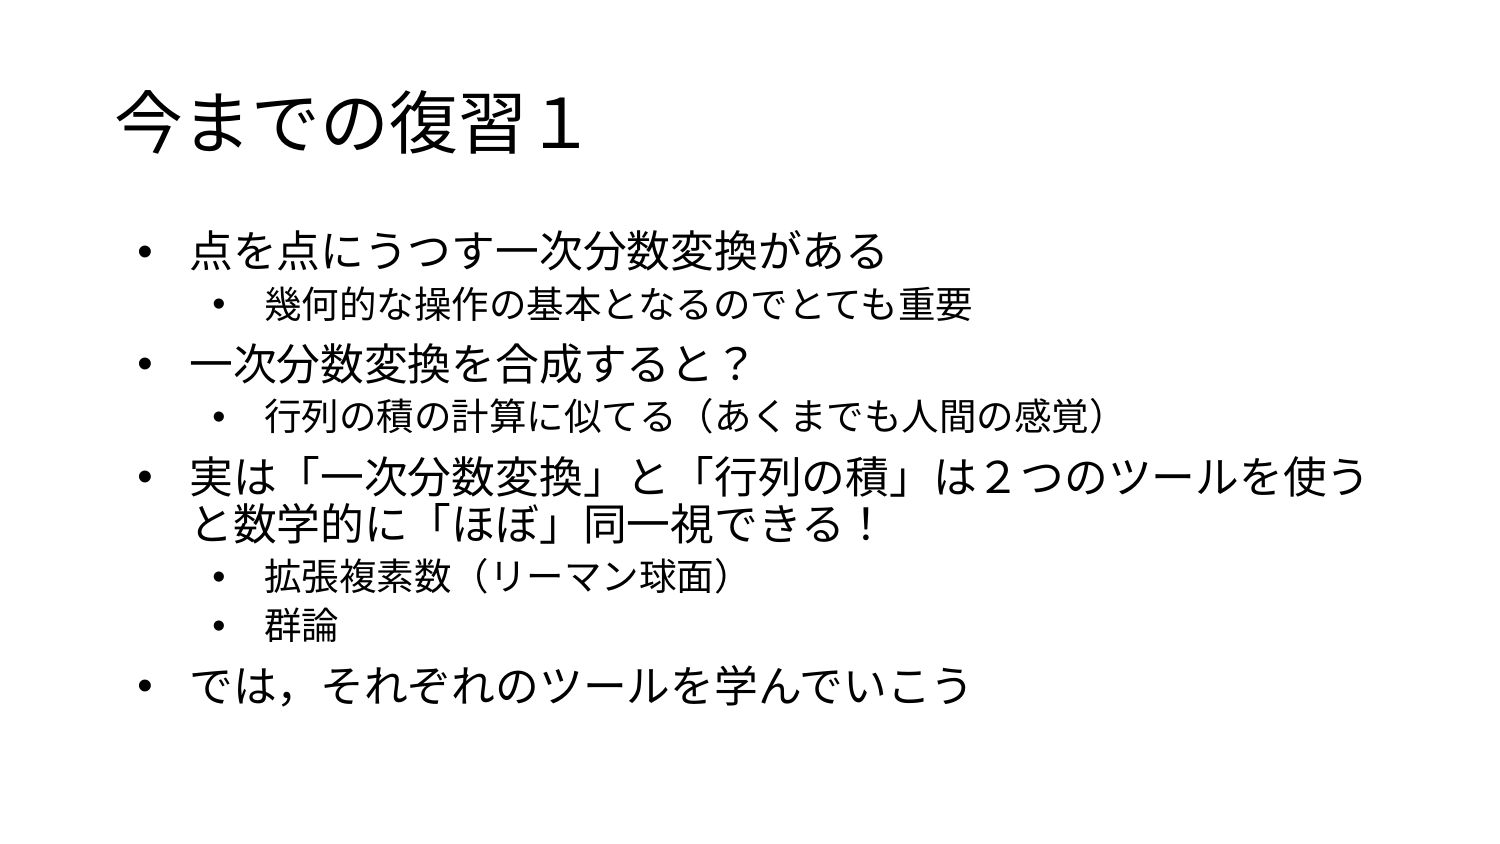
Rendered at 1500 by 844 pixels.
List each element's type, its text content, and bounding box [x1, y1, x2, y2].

title 今までの復習１ [103, 44, 1397, 208]
list 点を点にうつす一次分数変換がある 幾何的な操作の基本となるのでとても重要 一次分数変換を合成すると？ 行列の積の計算に似てる（あくまでも人間の感覚） 実は「一次分数変換」と「行列の積」は２つのツールを使うと数学的に「ほぼ」同一視できる！ 拡張複素数（リーマン球面） 群論 では，それぞれのツールを学んでいこう [103, 224, 1397, 760]
